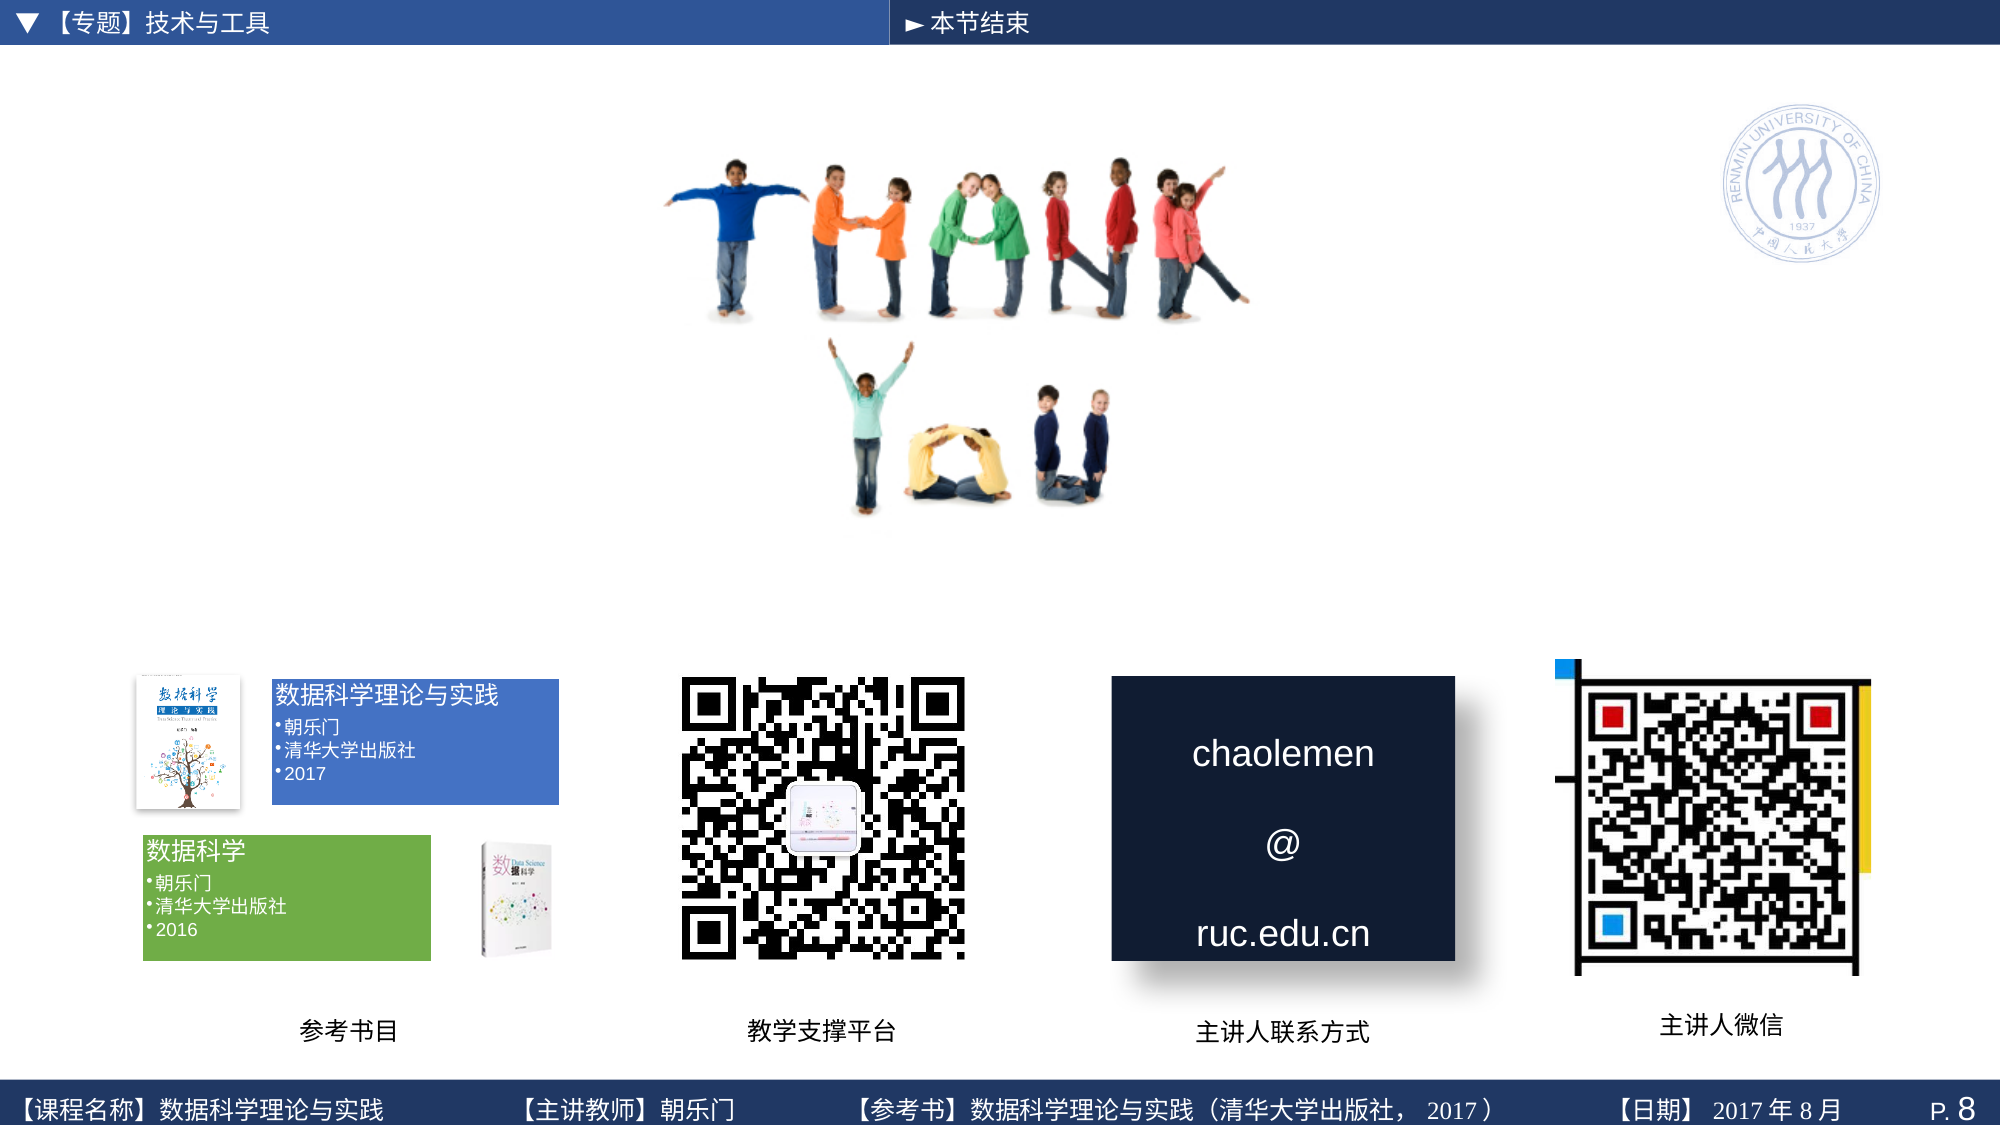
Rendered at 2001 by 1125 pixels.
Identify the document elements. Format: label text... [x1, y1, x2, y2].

picture [1555, 659, 1872, 976]
text_box 主讲人联系方式 [1154, 1009, 1413, 1055]
picture [659, 654, 987, 982]
text_box 参考书目 [220, 1008, 480, 1053]
list ▼【专题】技术与工具 [0, 0, 725, 43]
text_box 教学支撑平台 [659, 1008, 987, 1053]
title [64, 64, 1828, 200]
picture [633, 113, 1284, 550]
list ►本节结束 [890, 0, 1249, 43]
text_box chaolemen @ ruc.edu.cn [1108, 672, 1459, 965]
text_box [129, 640, 571, 1000]
text_box 主讲人微信 [1592, 1002, 1852, 1047]
